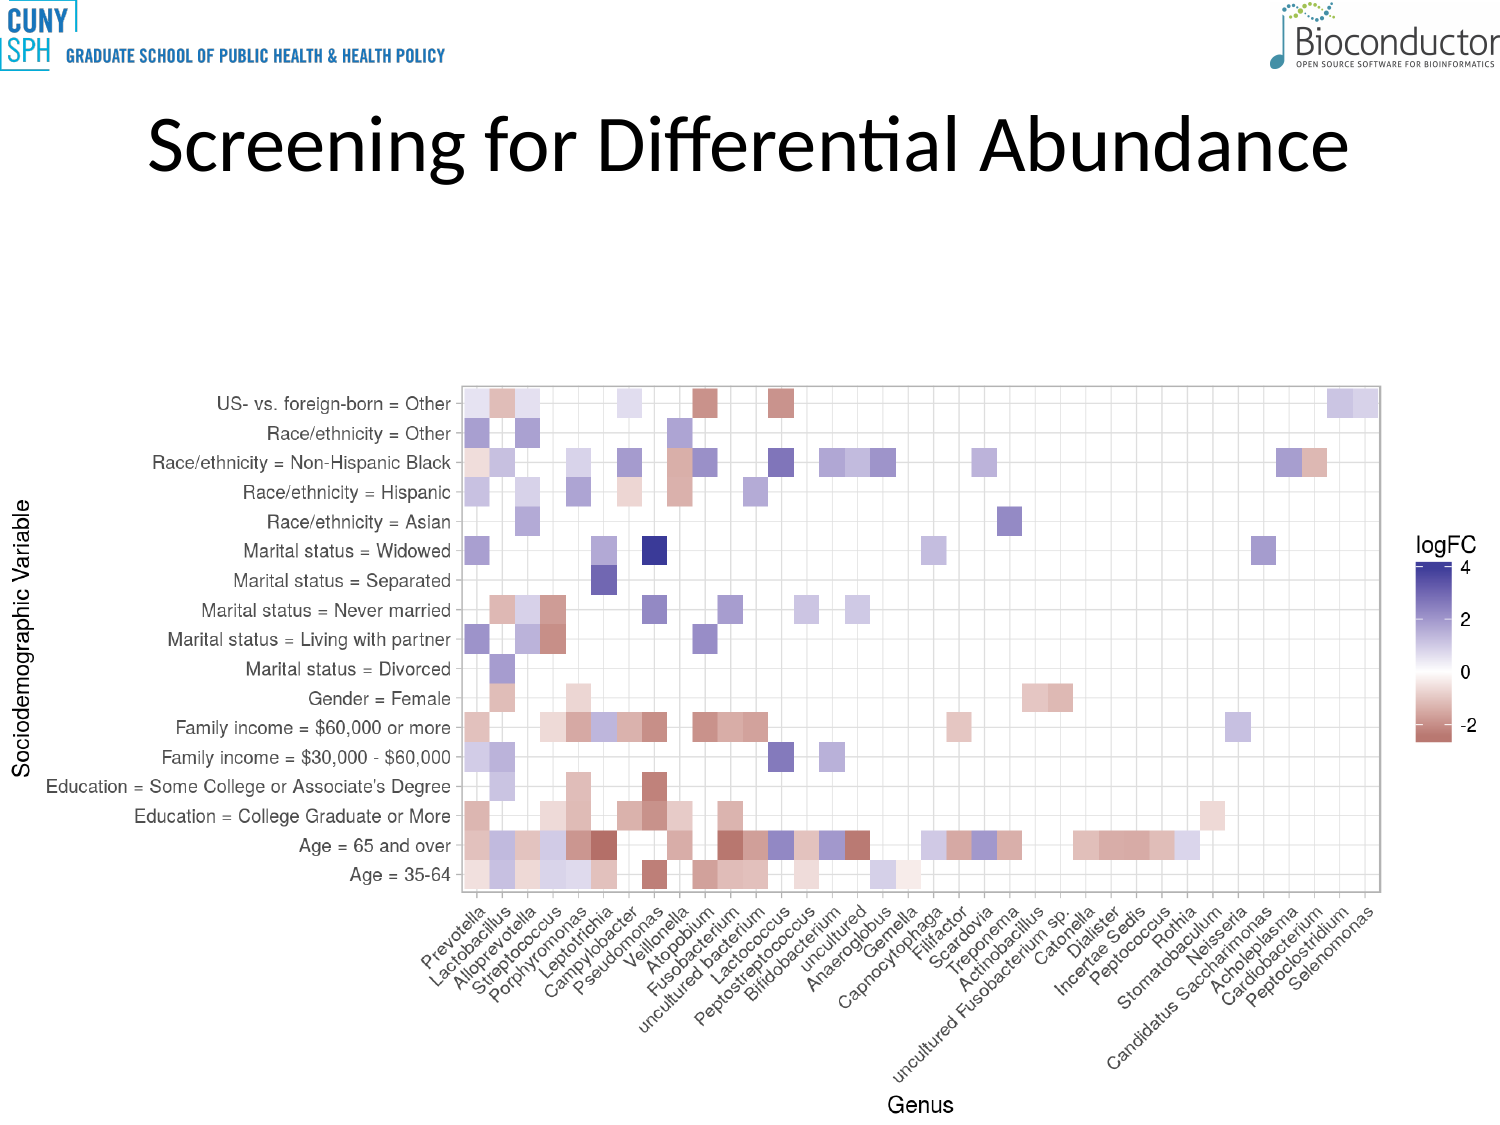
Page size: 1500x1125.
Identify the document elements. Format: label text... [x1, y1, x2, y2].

picture [0, 374, 1500, 1125]
picture [1270, 2, 1500, 69]
title Screening for Differential Abundance [75, 45, 1425, 233]
picture [0, 0, 445, 71]
